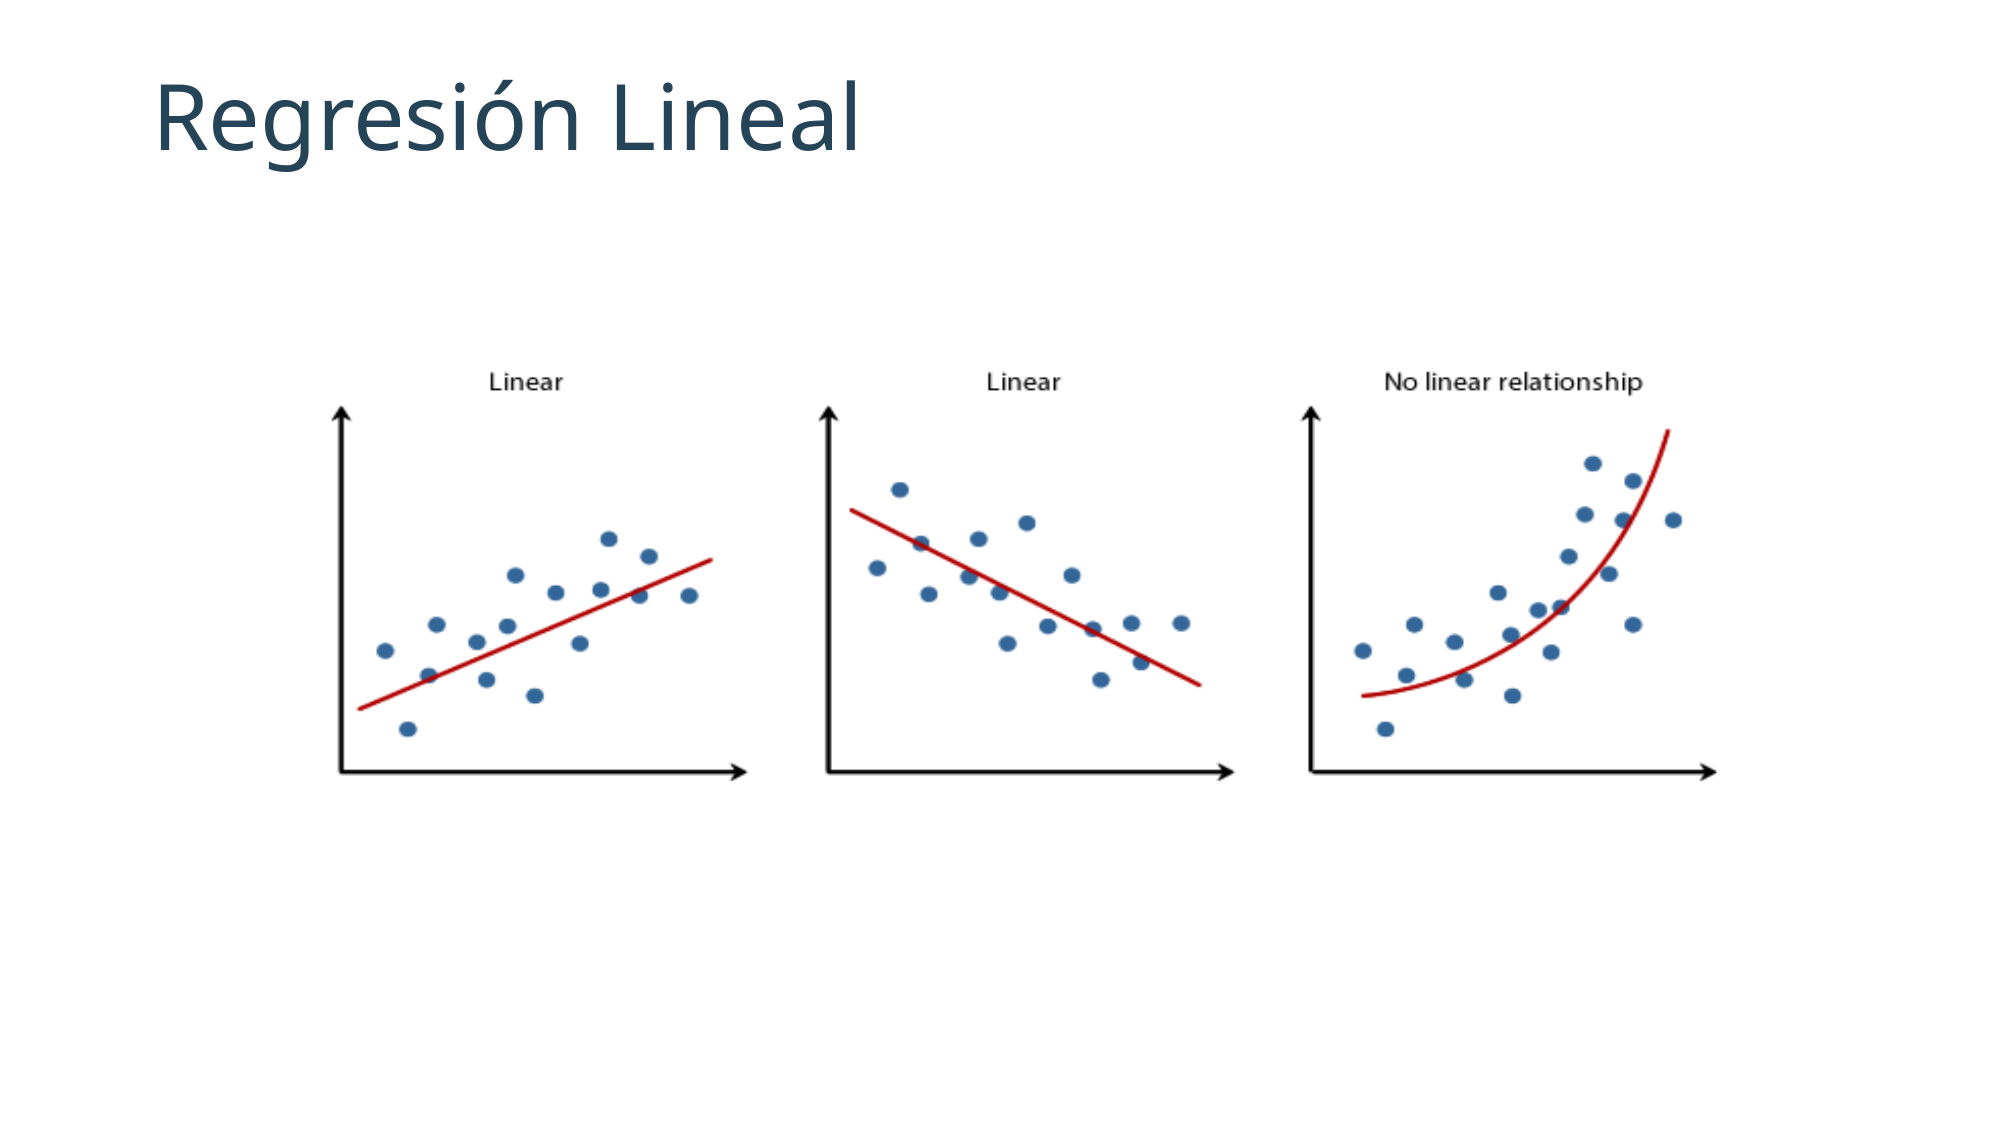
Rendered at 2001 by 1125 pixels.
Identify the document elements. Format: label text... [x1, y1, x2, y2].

title Regresión Lineal [137, 59, 1862, 182]
picture [322, 352, 1725, 788]
